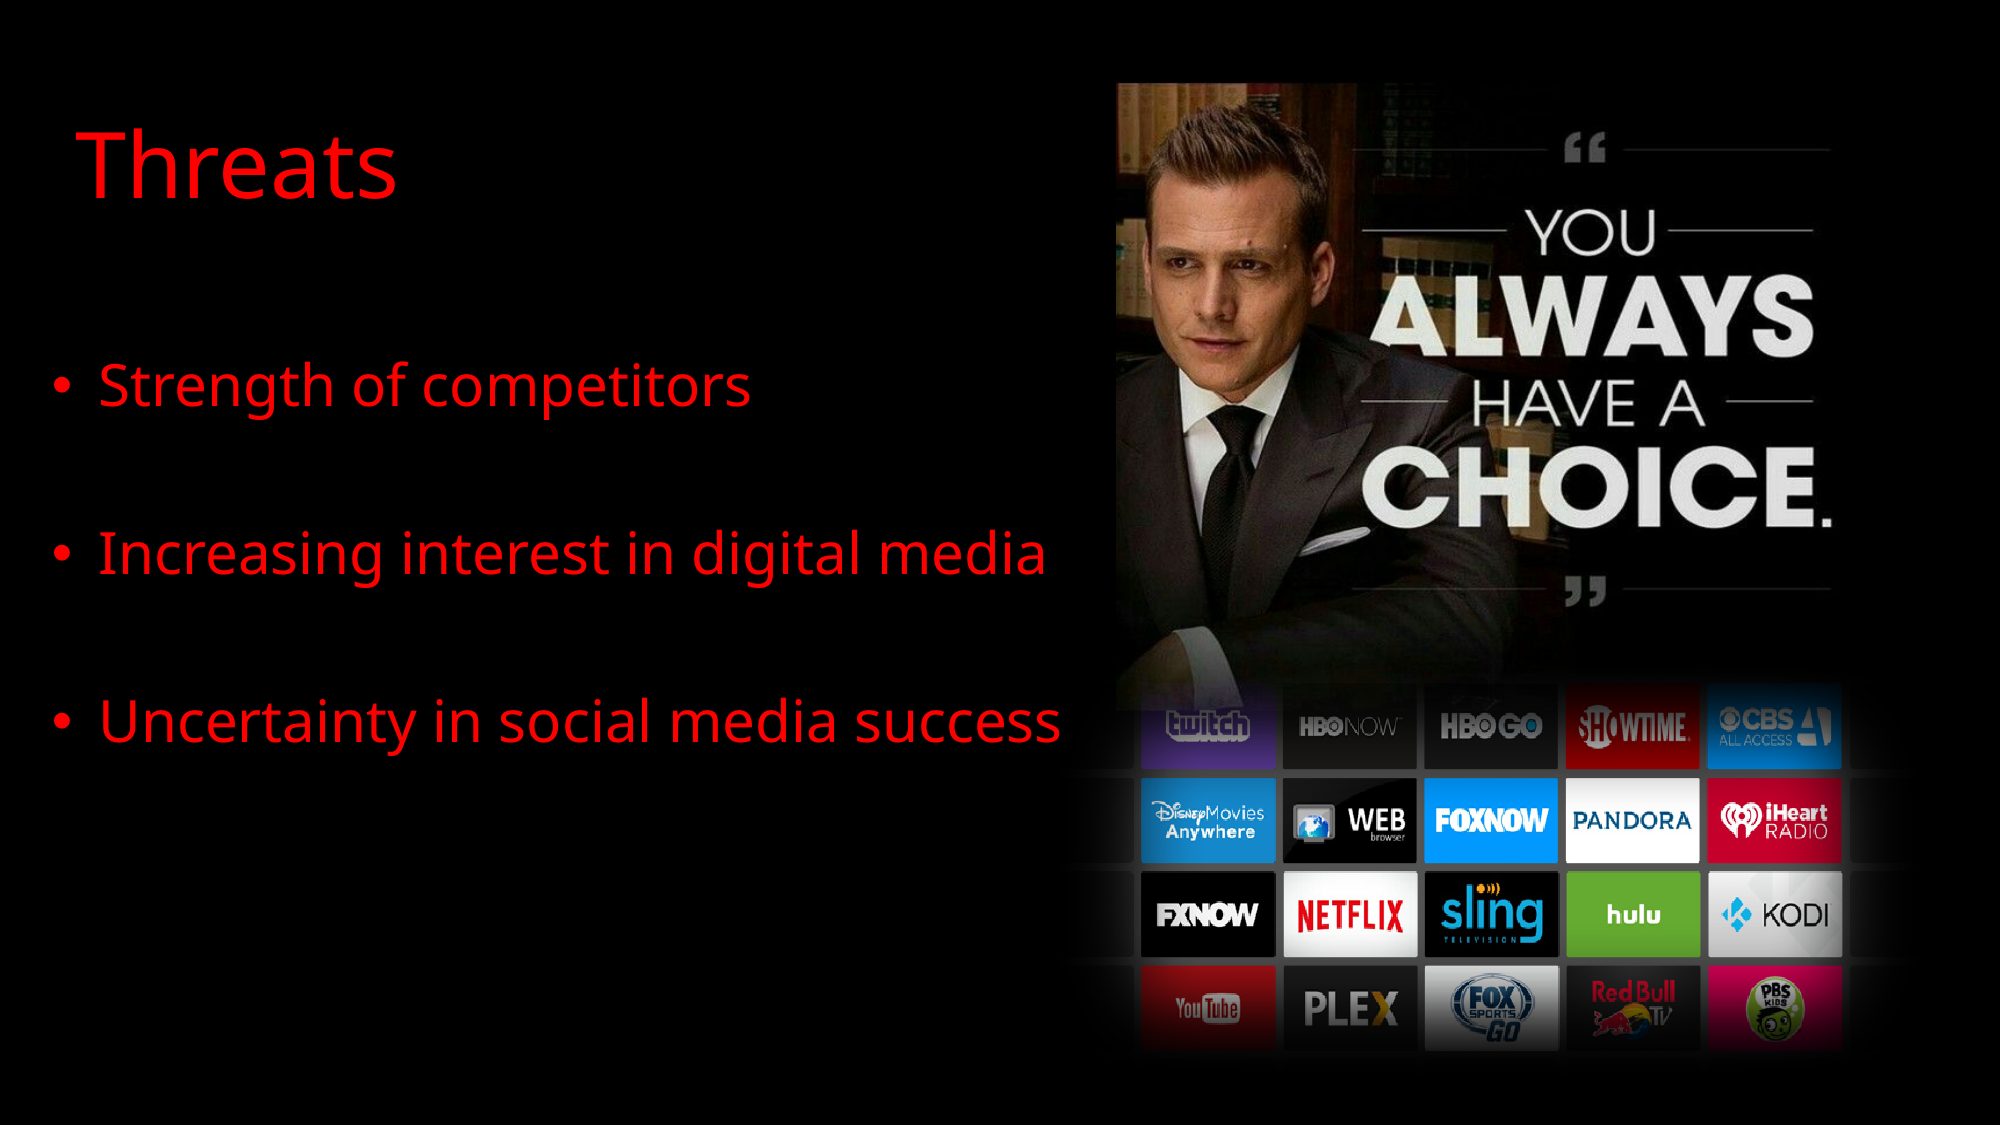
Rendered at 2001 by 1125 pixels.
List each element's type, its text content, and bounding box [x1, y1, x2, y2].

list Strength of competitors Increasing interest in digital media Uncertainty in social media success [36, 349, 1092, 1063]
title Threats [60, 59, 1116, 278]
picture [1040, 47, 1935, 1085]
